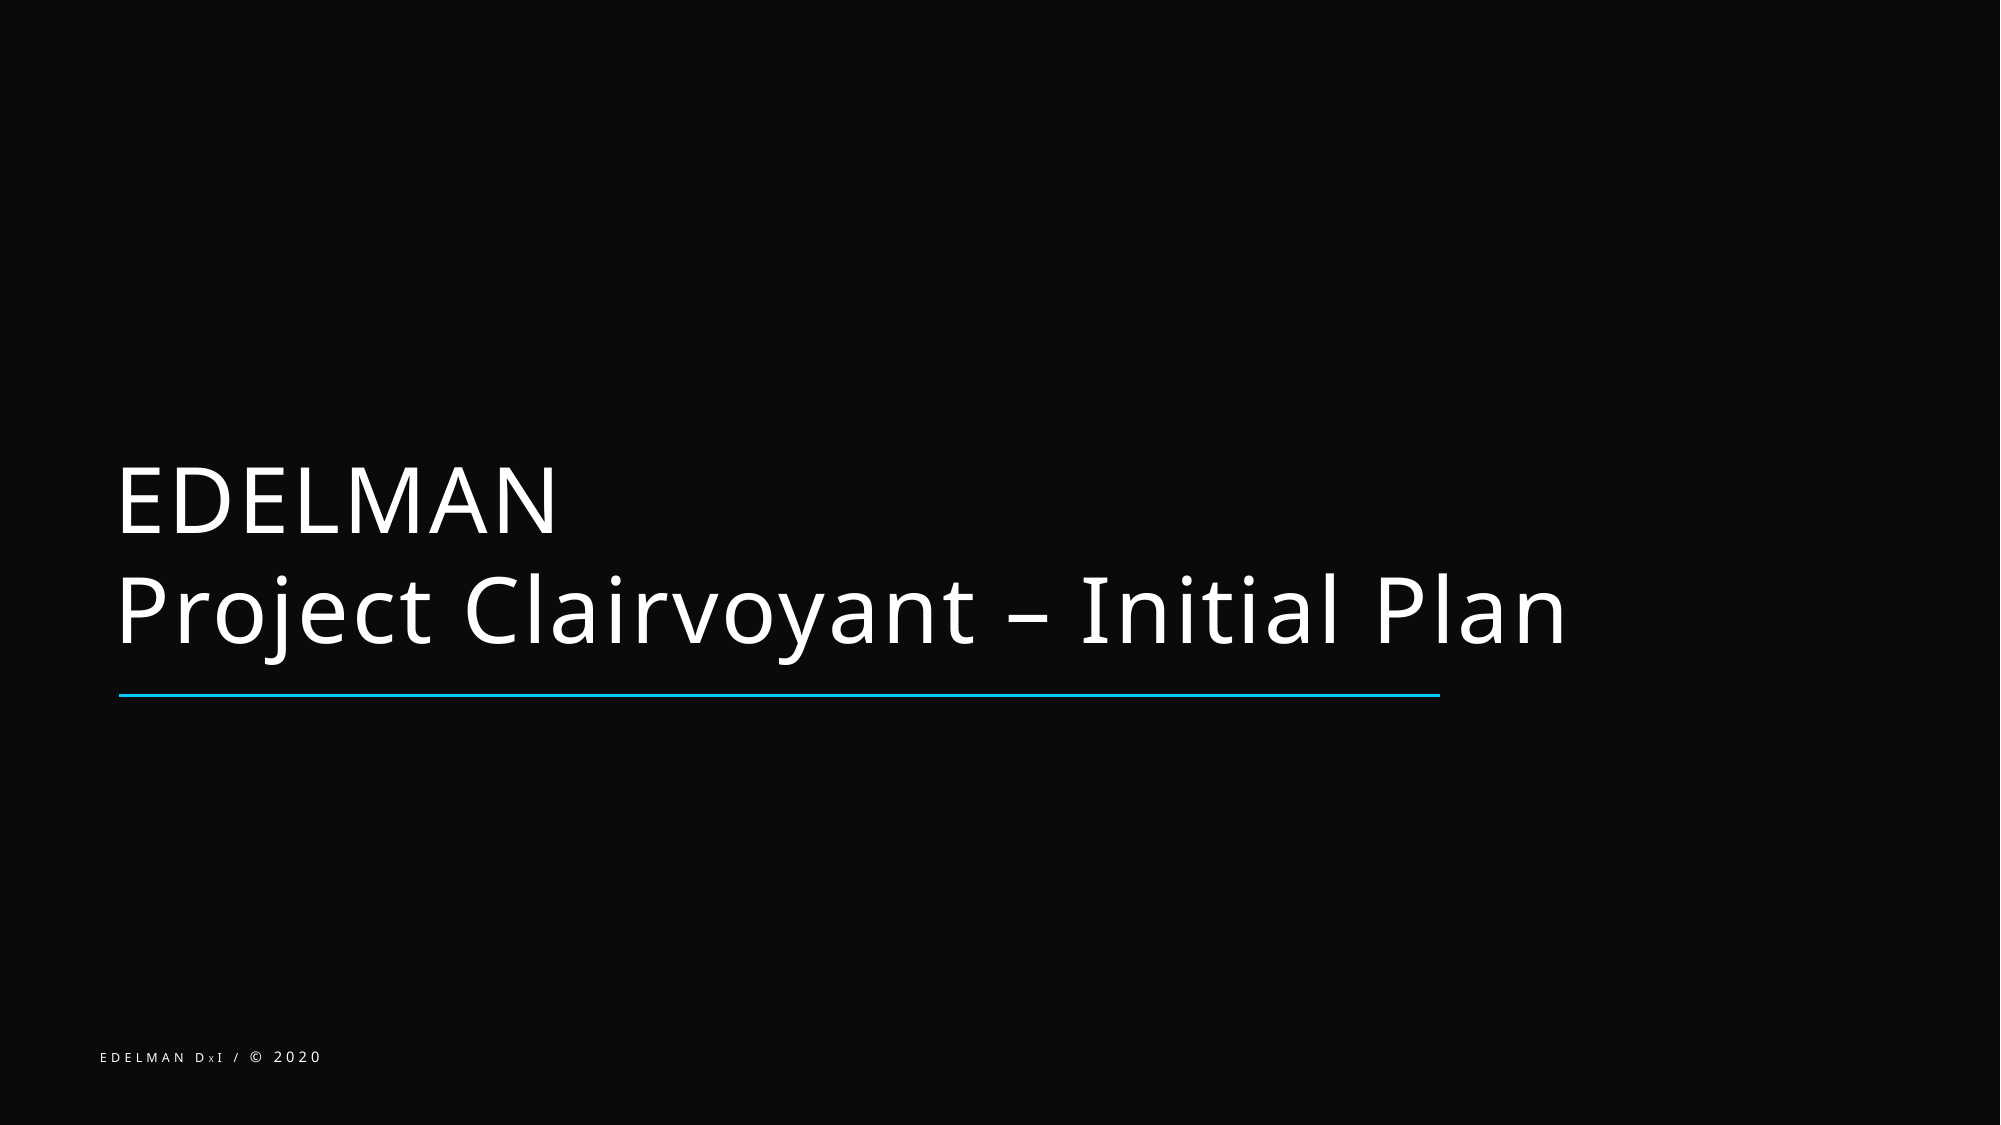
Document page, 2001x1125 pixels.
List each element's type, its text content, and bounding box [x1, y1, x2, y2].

text_box EDELMAN DXI / © 2020 [99, 1049, 675, 1066]
text_box EDELMAN Project Clairvoyant – Initial Plan [99, 434, 1900, 662]
text_box [0, 0, 2000, 1125]
